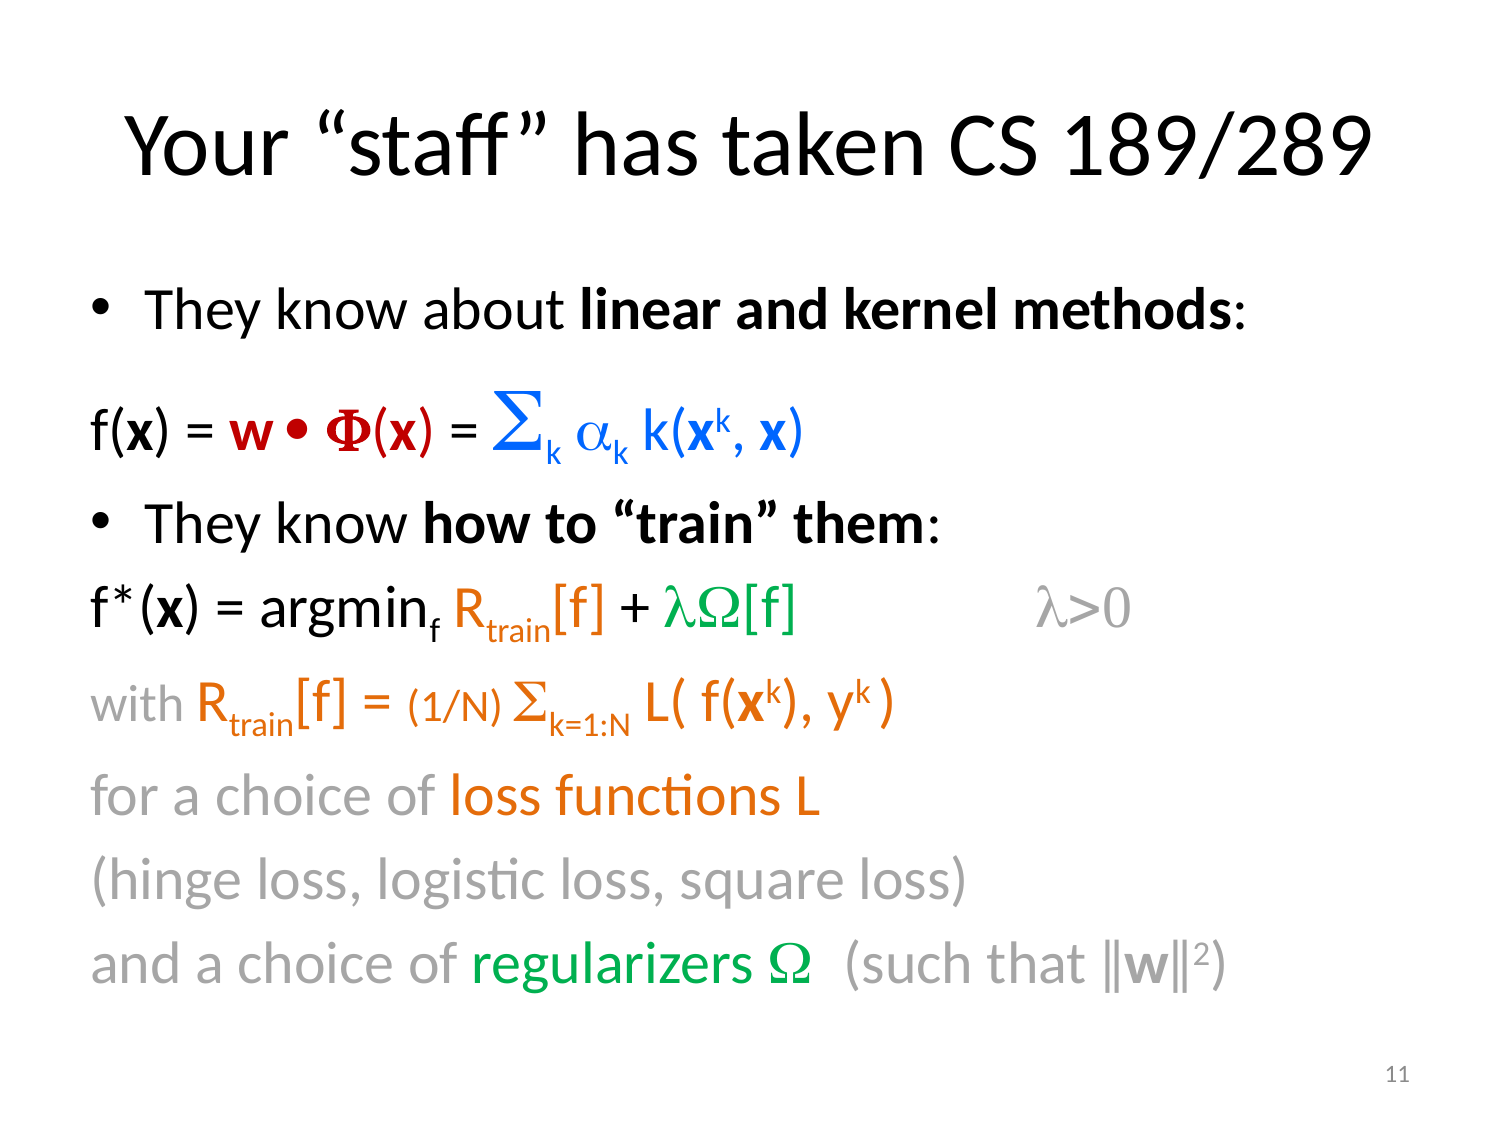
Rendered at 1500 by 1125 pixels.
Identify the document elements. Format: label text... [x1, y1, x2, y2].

list They know about linear and kernel methods: f(x) = w  F(x) = Sk ak k(xk, x) They know how to “train” them: f*(x) = argminf Rtrain[f] + lW[f] l>0 with Rtrain[f] = (1/N) Sk=1:N L( f(xk), yk ) for a choice of loss functions L (hinge loss, logistic loss, square loss) and a choice of regularizers W (such that ǁwǁ2) [75, 262, 1425, 1005]
title Your “staff” has taken CS 189/289 [75, 45, 1425, 233]
slide_number 11 [1074, 1042, 1425, 1103]
